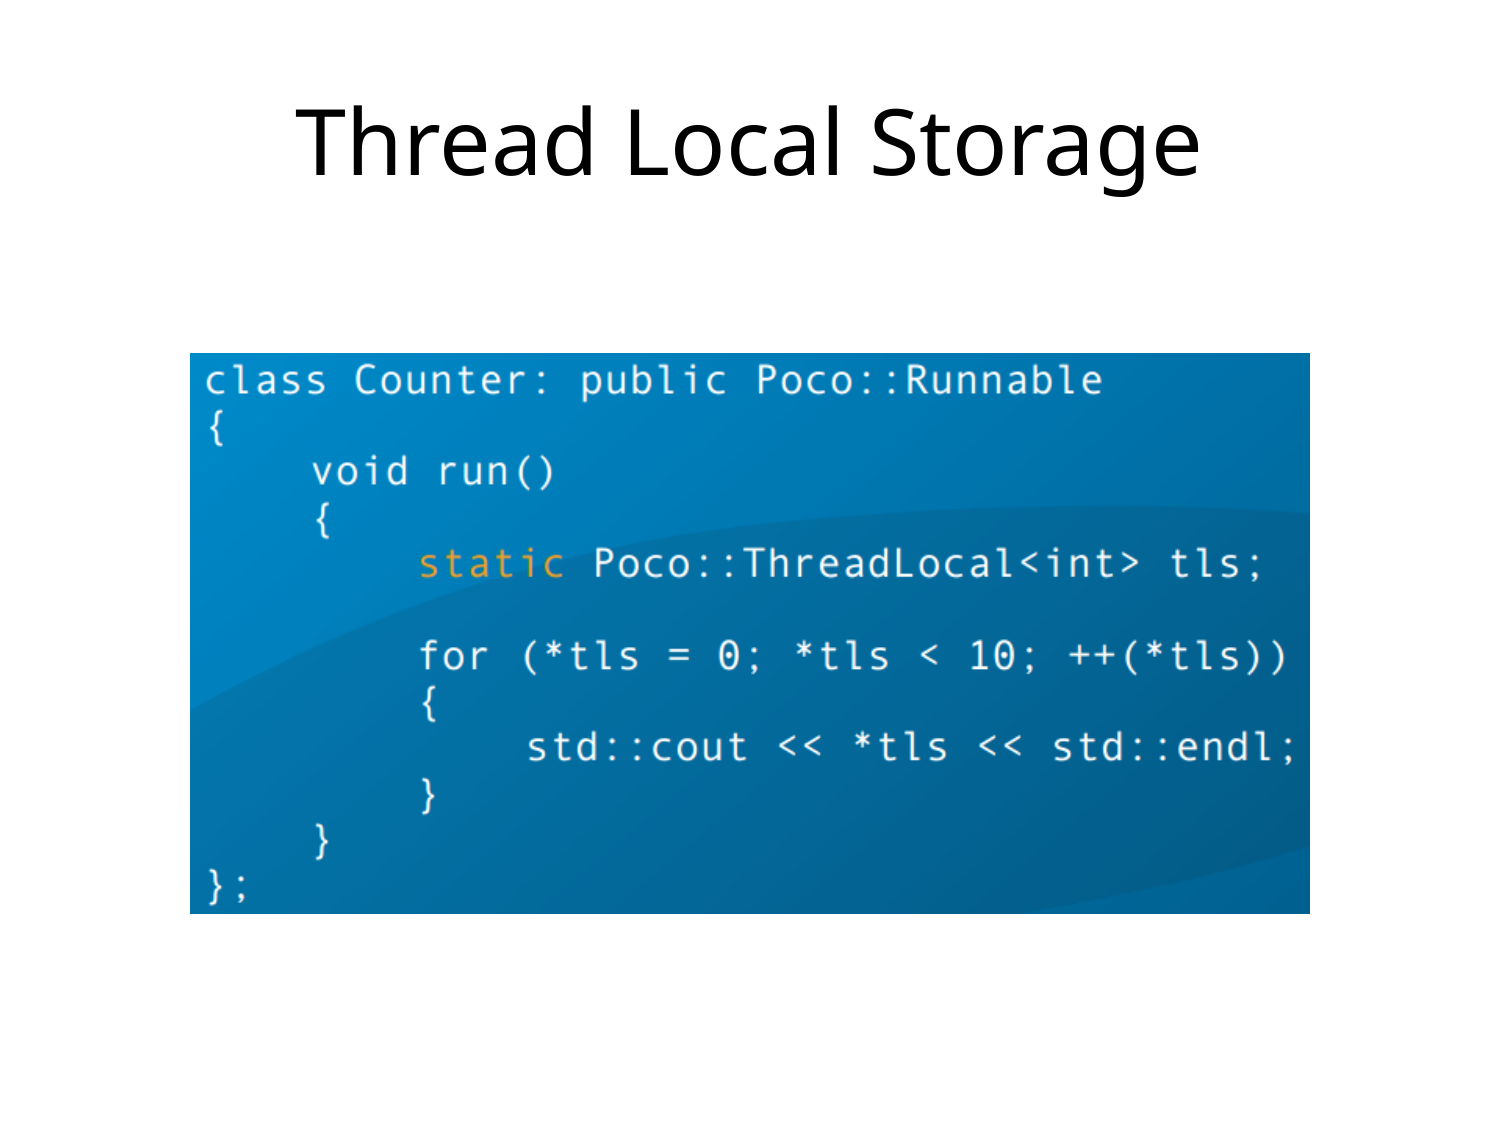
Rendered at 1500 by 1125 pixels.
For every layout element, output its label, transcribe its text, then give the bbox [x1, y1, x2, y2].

title Thread Local Storage [75, 45, 1425, 233]
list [190, 353, 1310, 914]
